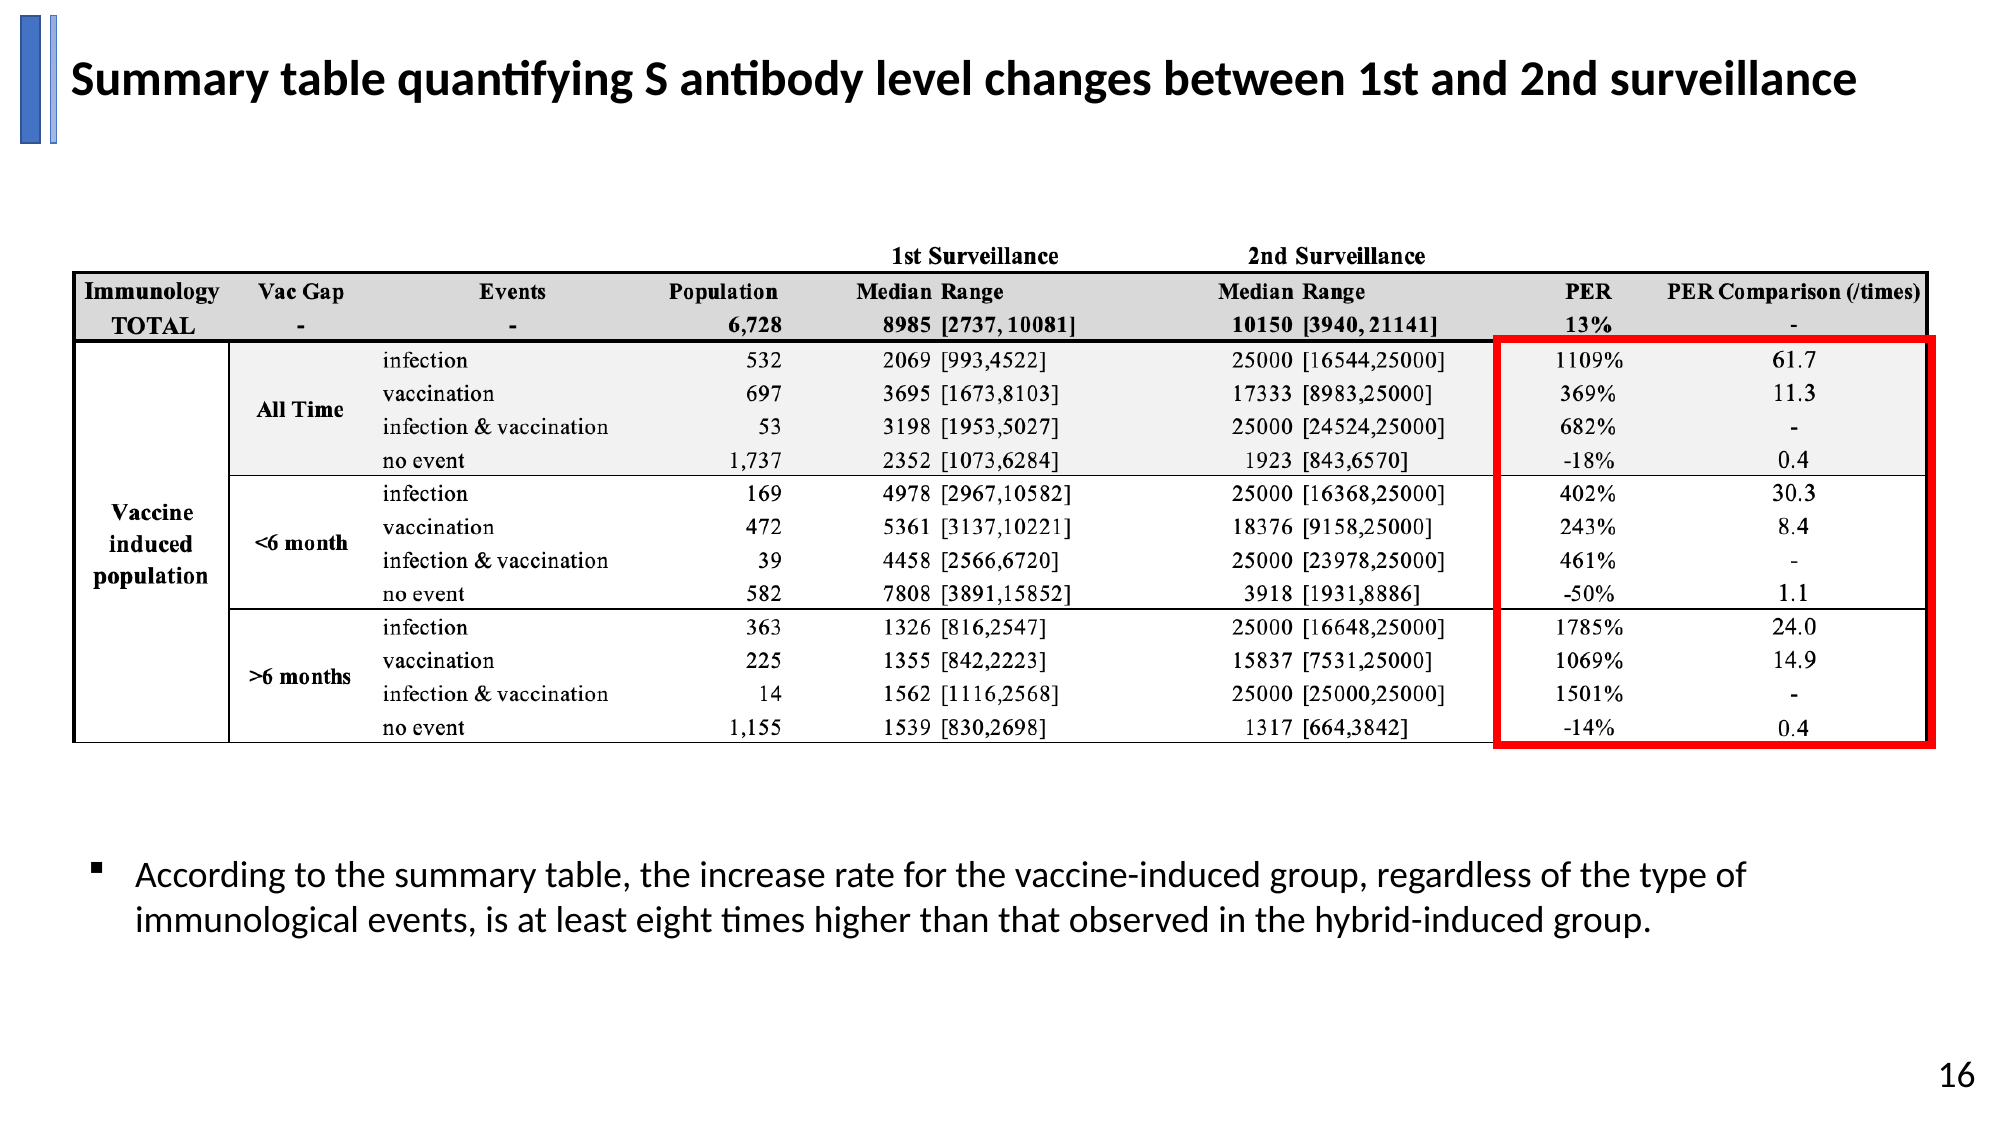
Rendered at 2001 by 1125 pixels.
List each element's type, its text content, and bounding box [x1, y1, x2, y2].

text_box [50, 15, 57, 144]
text_box According to the summary table, the increase rate for the vaccine-induced group, regardless of the type of immunological events, is at least eight times higher than that observed in the hybrid-induced group. [73, 842, 1943, 948]
text_box [20, 15, 41, 144]
text_box Summary table quantifying S antibody level changes between 1st and 2nd surveillance [57, 19, 1926, 140]
text_box 16 [1923, 1042, 1991, 1103]
picture [56, 237, 1951, 743]
